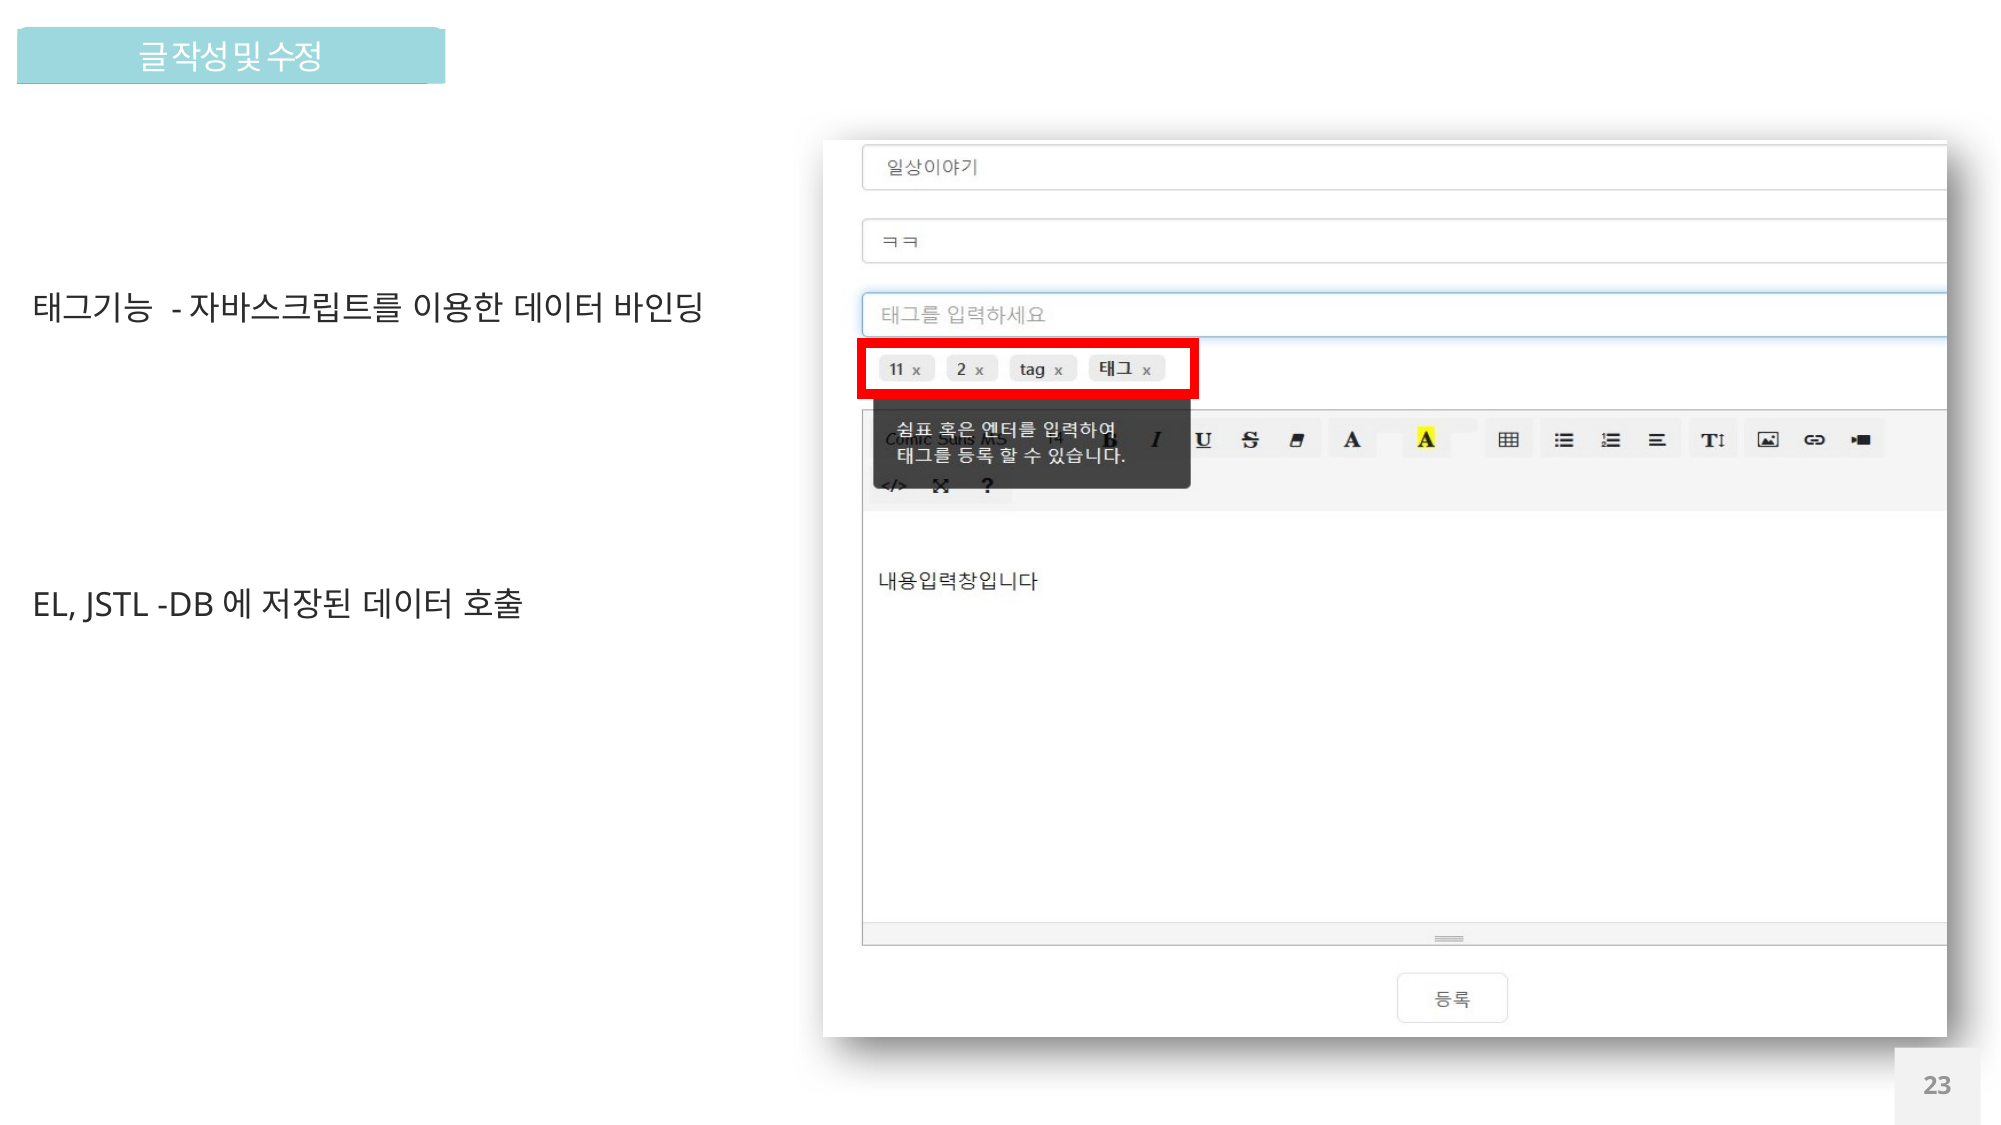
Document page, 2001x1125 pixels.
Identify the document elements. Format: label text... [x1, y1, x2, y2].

text_box EL, JSTL -DB에 저장된 데이터 호출 [17, 575, 569, 631]
text_box [1893, 1046, 1982, 1125]
text_box 23 [1900, 1061, 1975, 1118]
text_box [823, 140, 1947, 1037]
text_box 태그기능 -자바스크립트를 이용한 데이터 바인딩 [17, 279, 778, 335]
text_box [17, 26, 446, 85]
